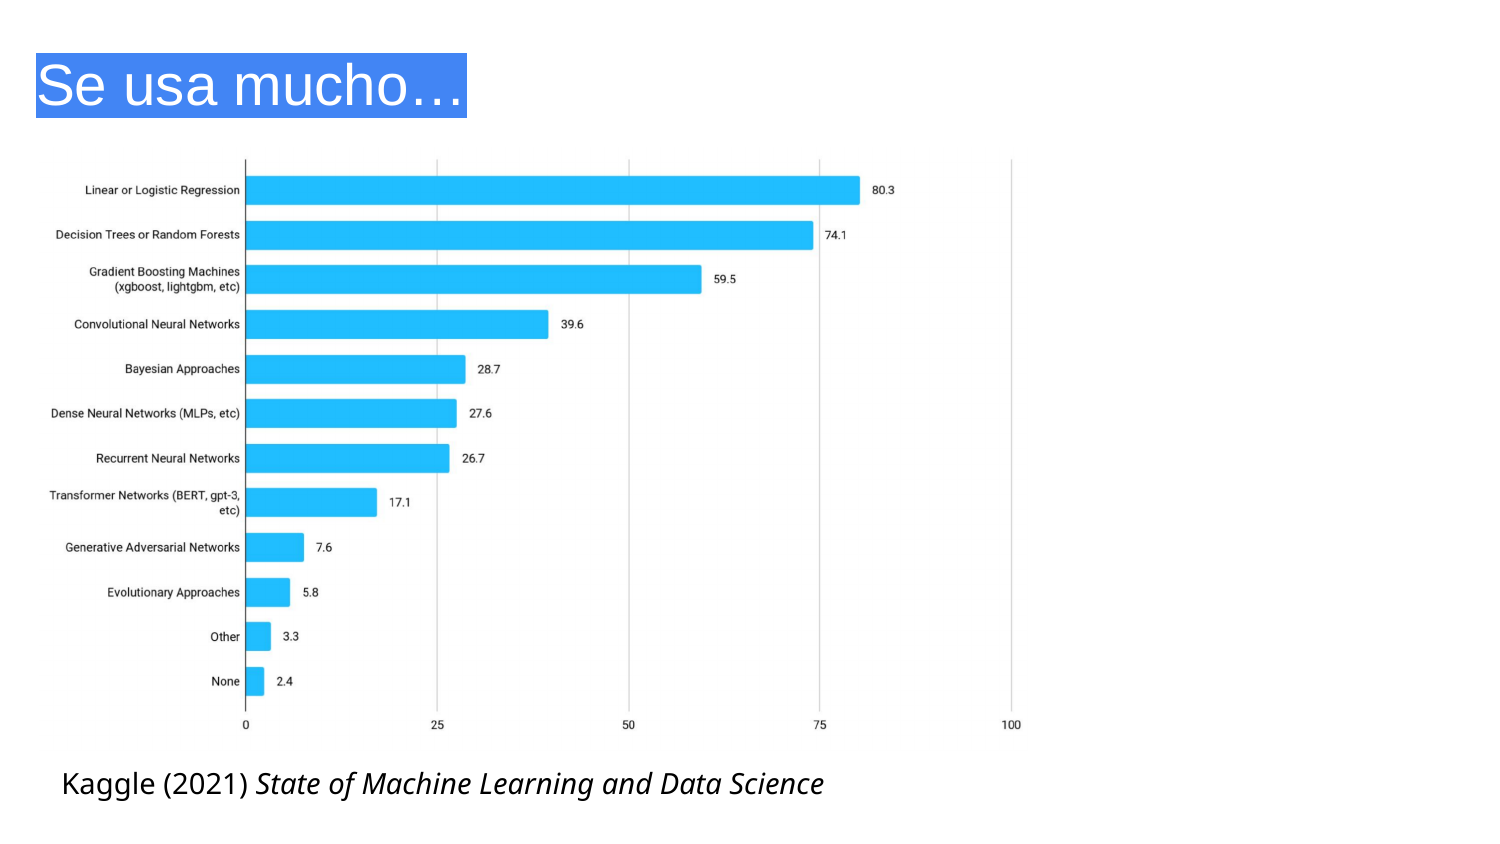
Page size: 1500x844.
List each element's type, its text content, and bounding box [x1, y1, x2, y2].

title Se usa mucho… [21, 19, 981, 132]
text_box Kaggle (2021) State of Machine Learning and Data Science [39, 758, 1016, 816]
picture [38, 147, 1029, 751]
